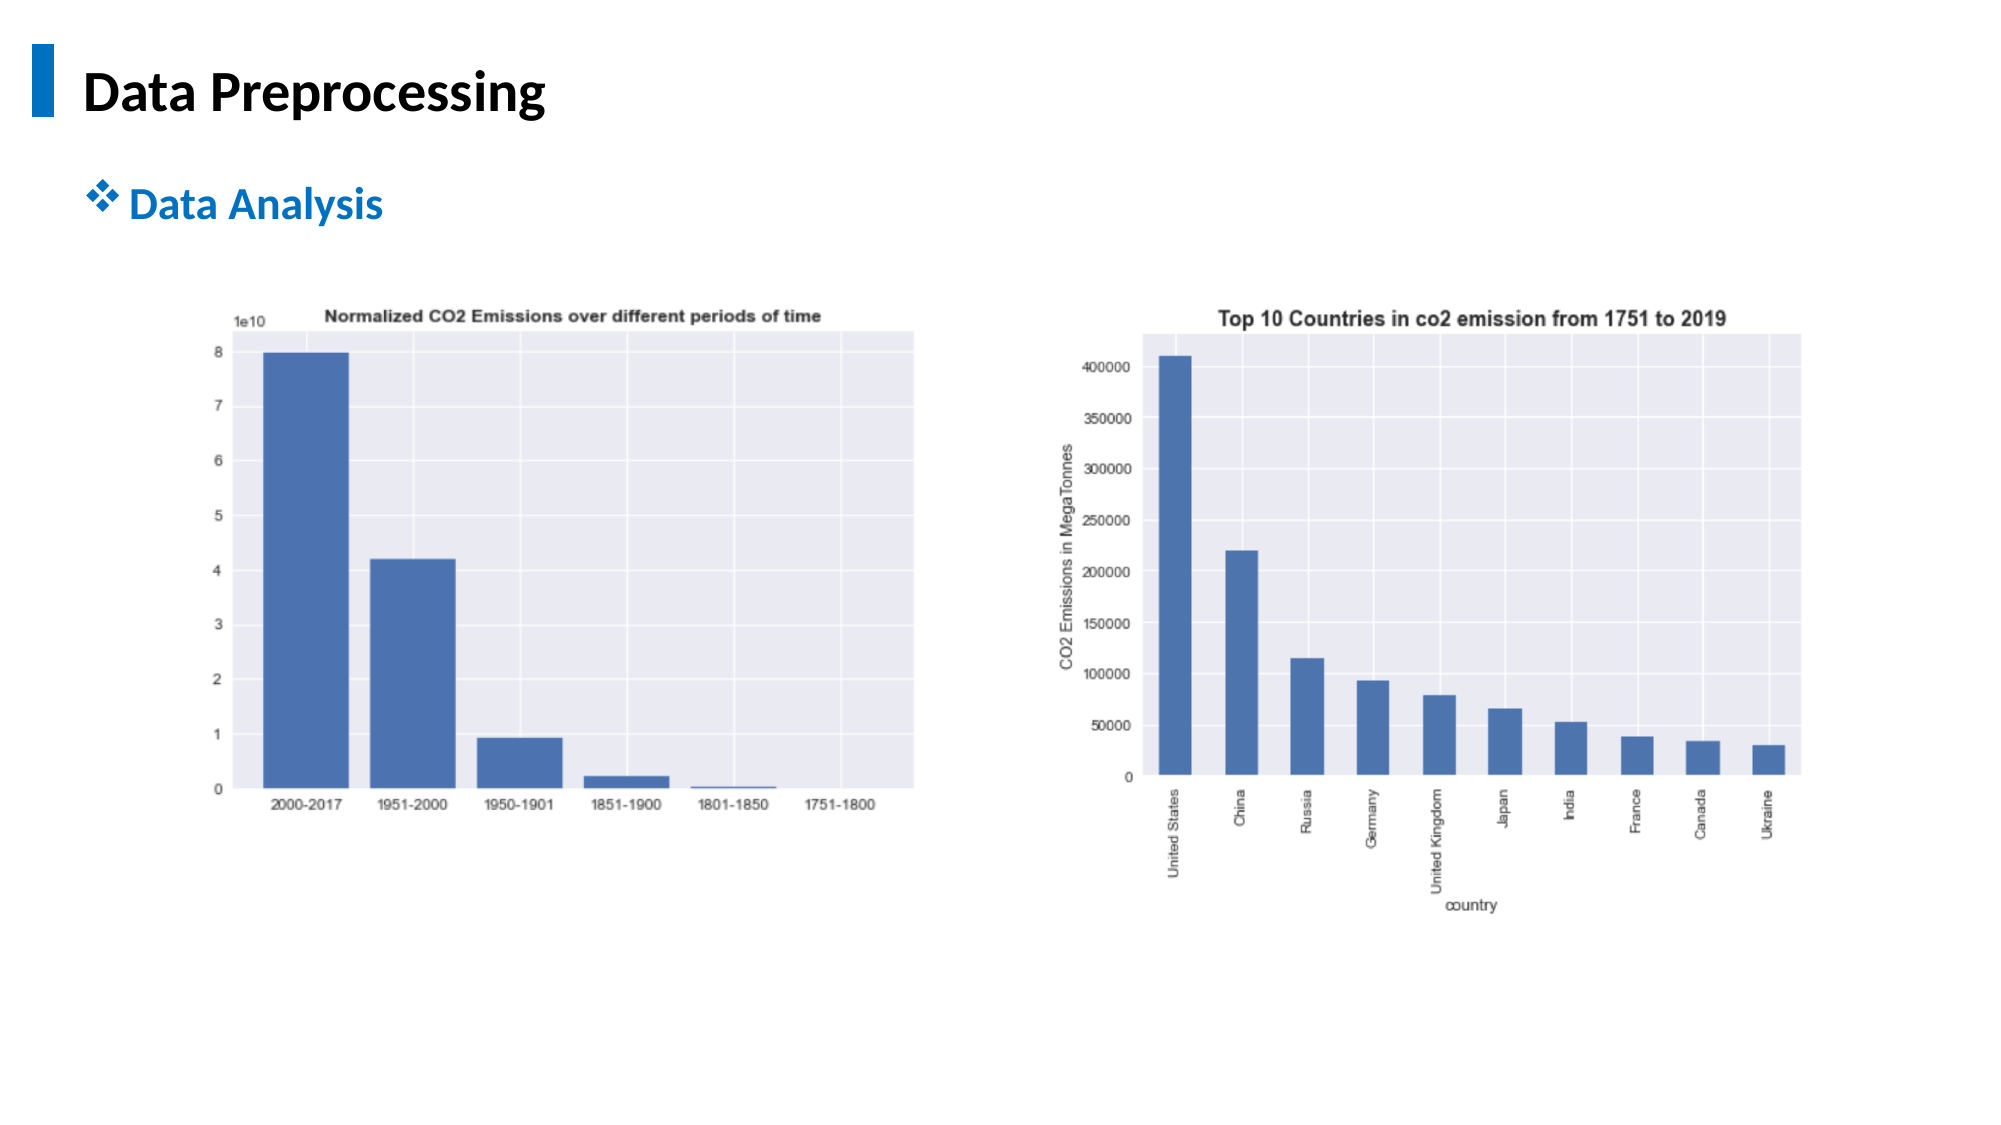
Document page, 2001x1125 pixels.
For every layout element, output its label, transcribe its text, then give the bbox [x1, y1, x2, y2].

picture [1039, 292, 1826, 925]
text_box Data Analysis [67, 166, 399, 237]
text_box [32, 44, 54, 117]
text_box Data Preprocessing [68, 45, 561, 130]
picture [195, 298, 933, 826]
